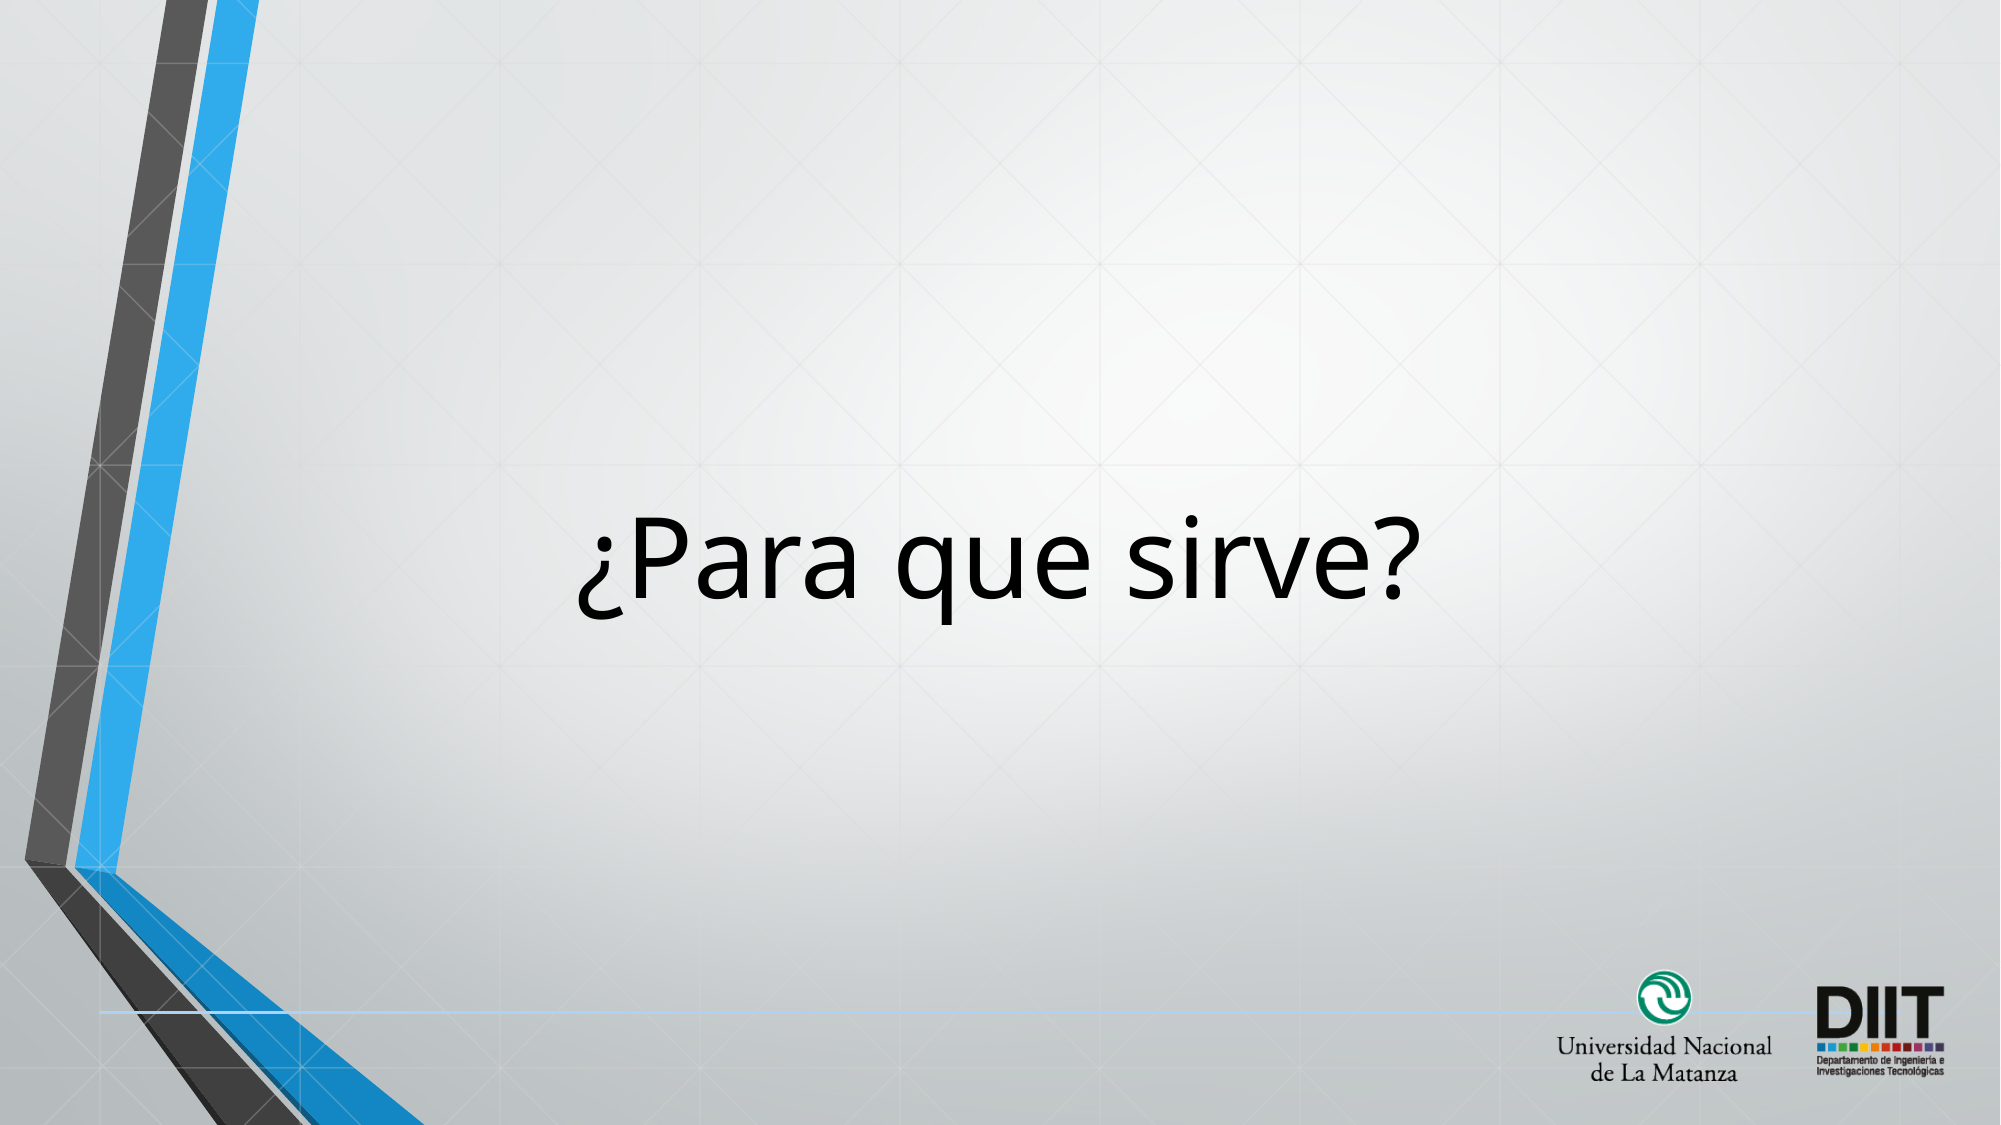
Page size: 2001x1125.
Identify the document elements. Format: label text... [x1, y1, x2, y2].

picture [1550, 914, 1979, 1125]
text_box ¿Para que sirve? [344, 467, 1656, 658]
